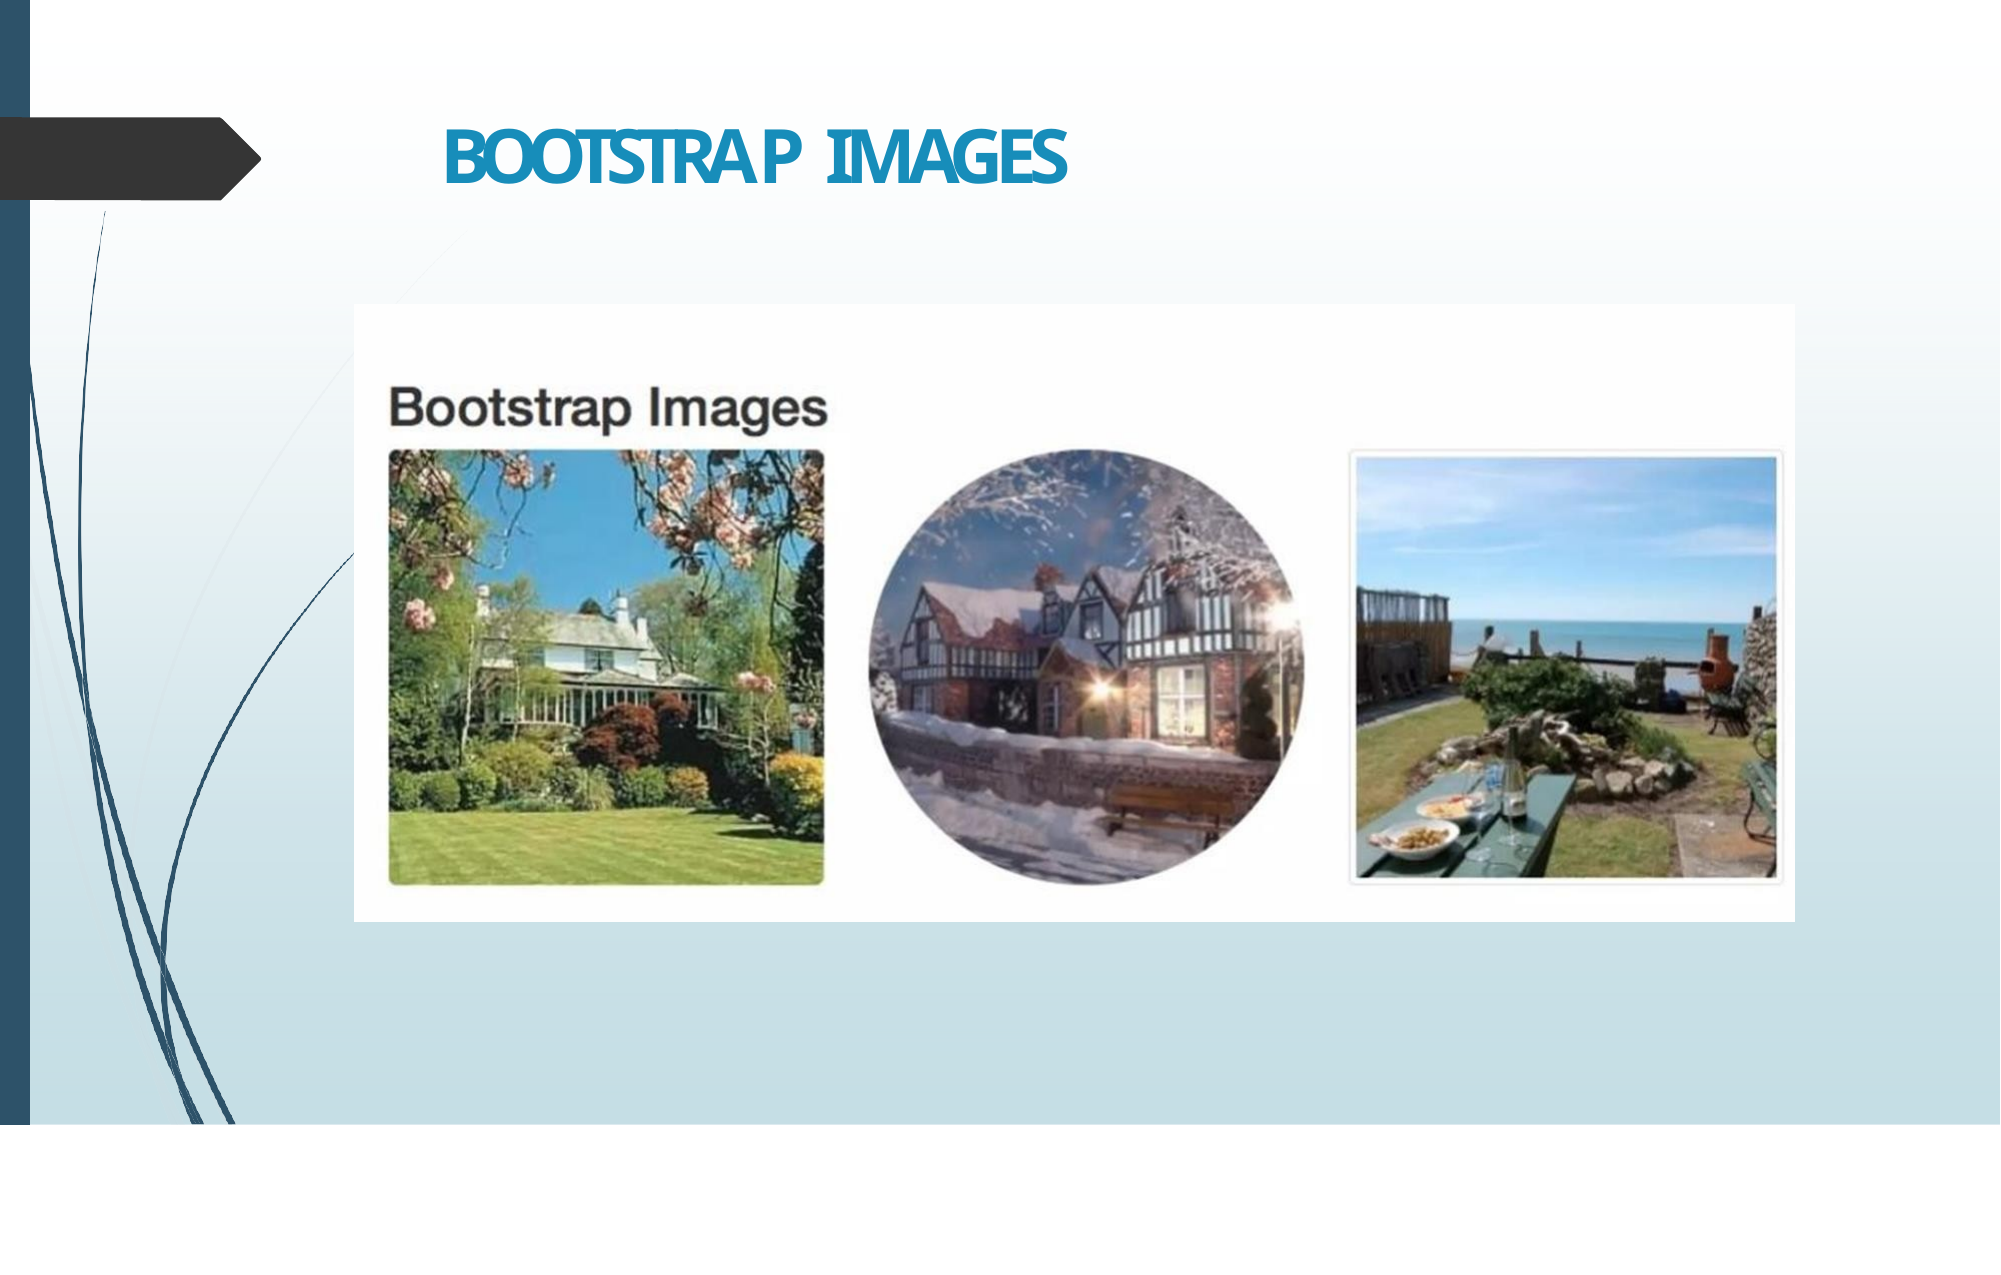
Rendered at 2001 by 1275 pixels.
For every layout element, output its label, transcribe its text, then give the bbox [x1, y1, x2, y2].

title BOOTSTRAP IMAGES [438, 106, 1161, 302]
picture [30, 0, 2000, 1125]
